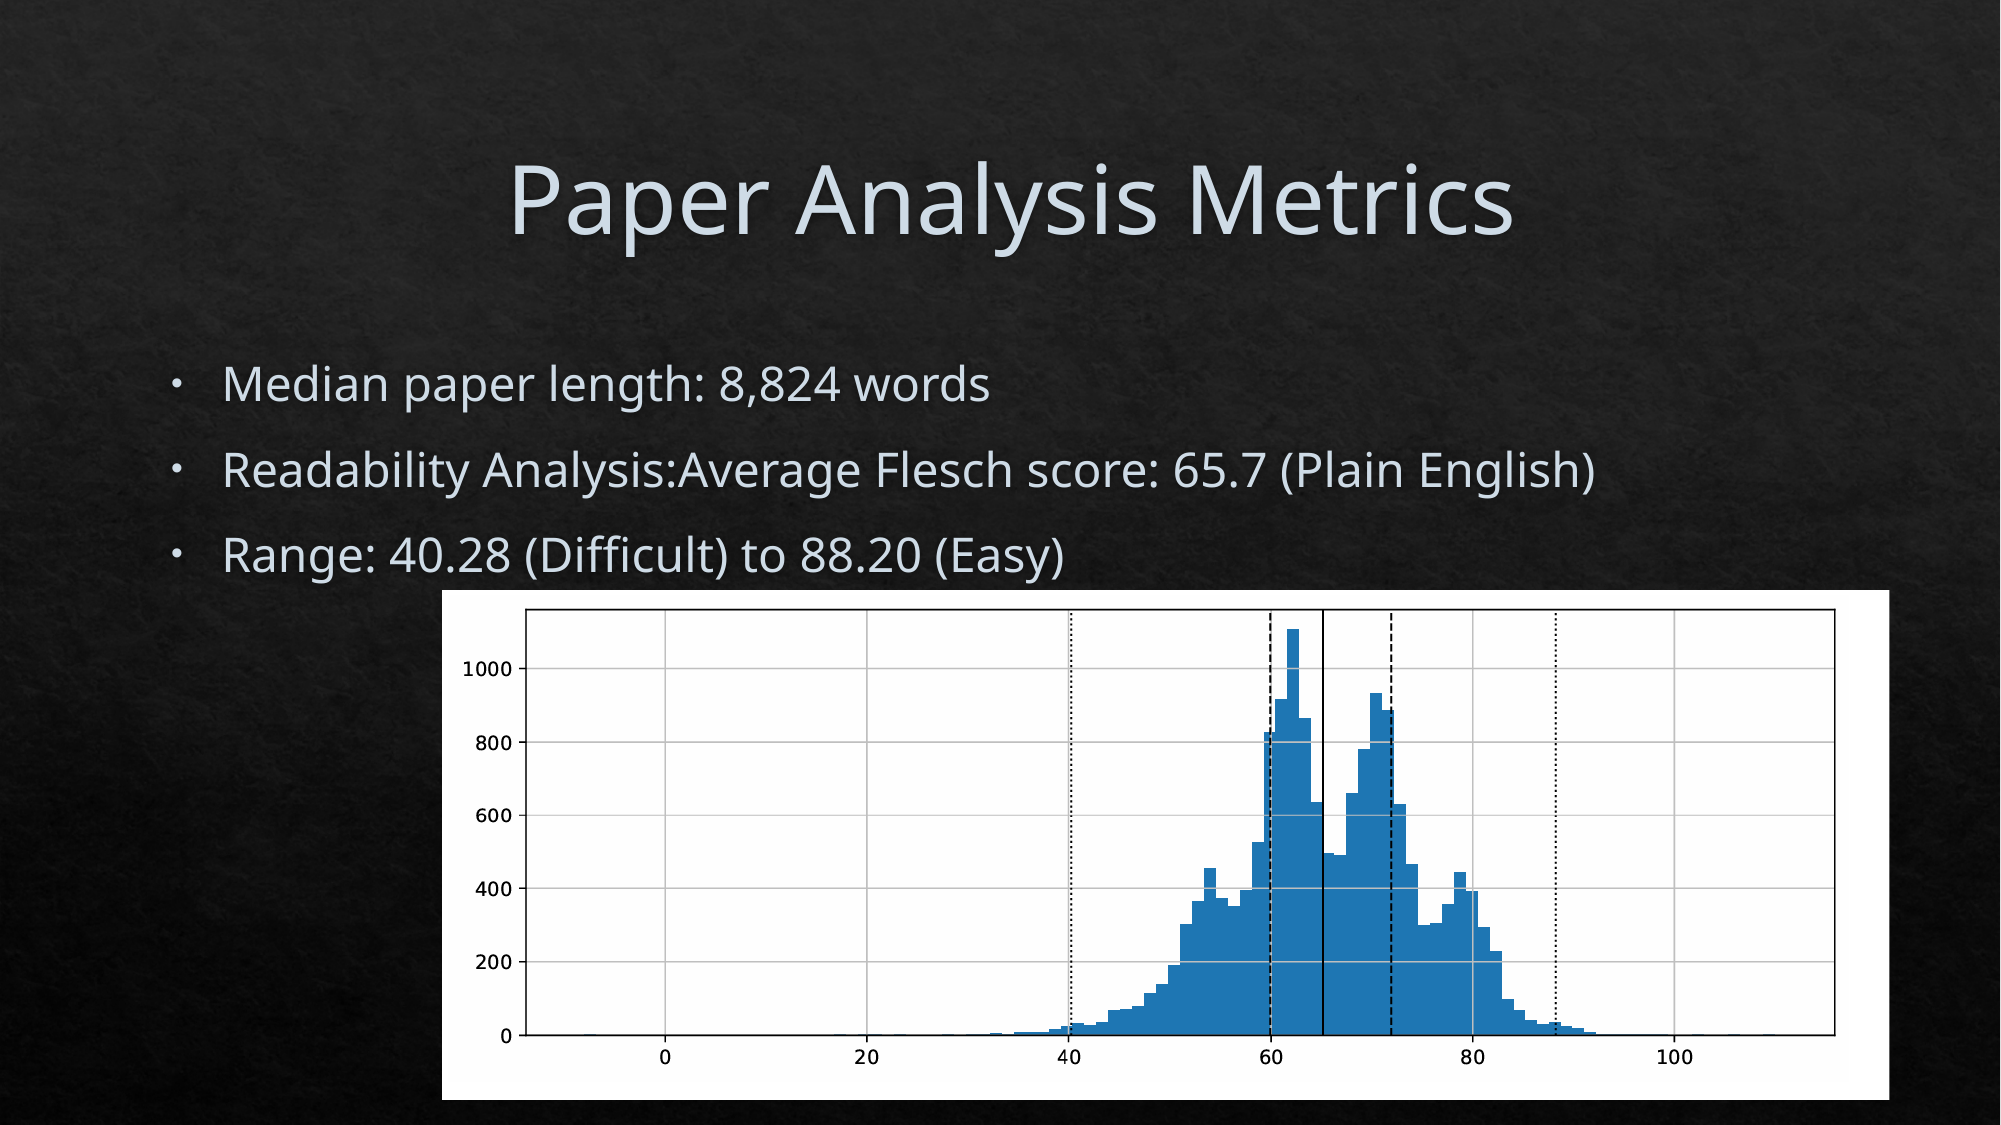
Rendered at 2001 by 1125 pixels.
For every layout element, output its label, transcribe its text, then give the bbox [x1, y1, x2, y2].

list Median paper length: 8,824 words Readability Analysis:Average Flesch score: 65.7 (Plain English) Range: 40.28 (Difficult) to 88.20 (Easy) [149, 340, 1849, 950]
picture [441, 589, 1890, 1101]
title Paper Analysis Metrics [149, 99, 1849, 307]
